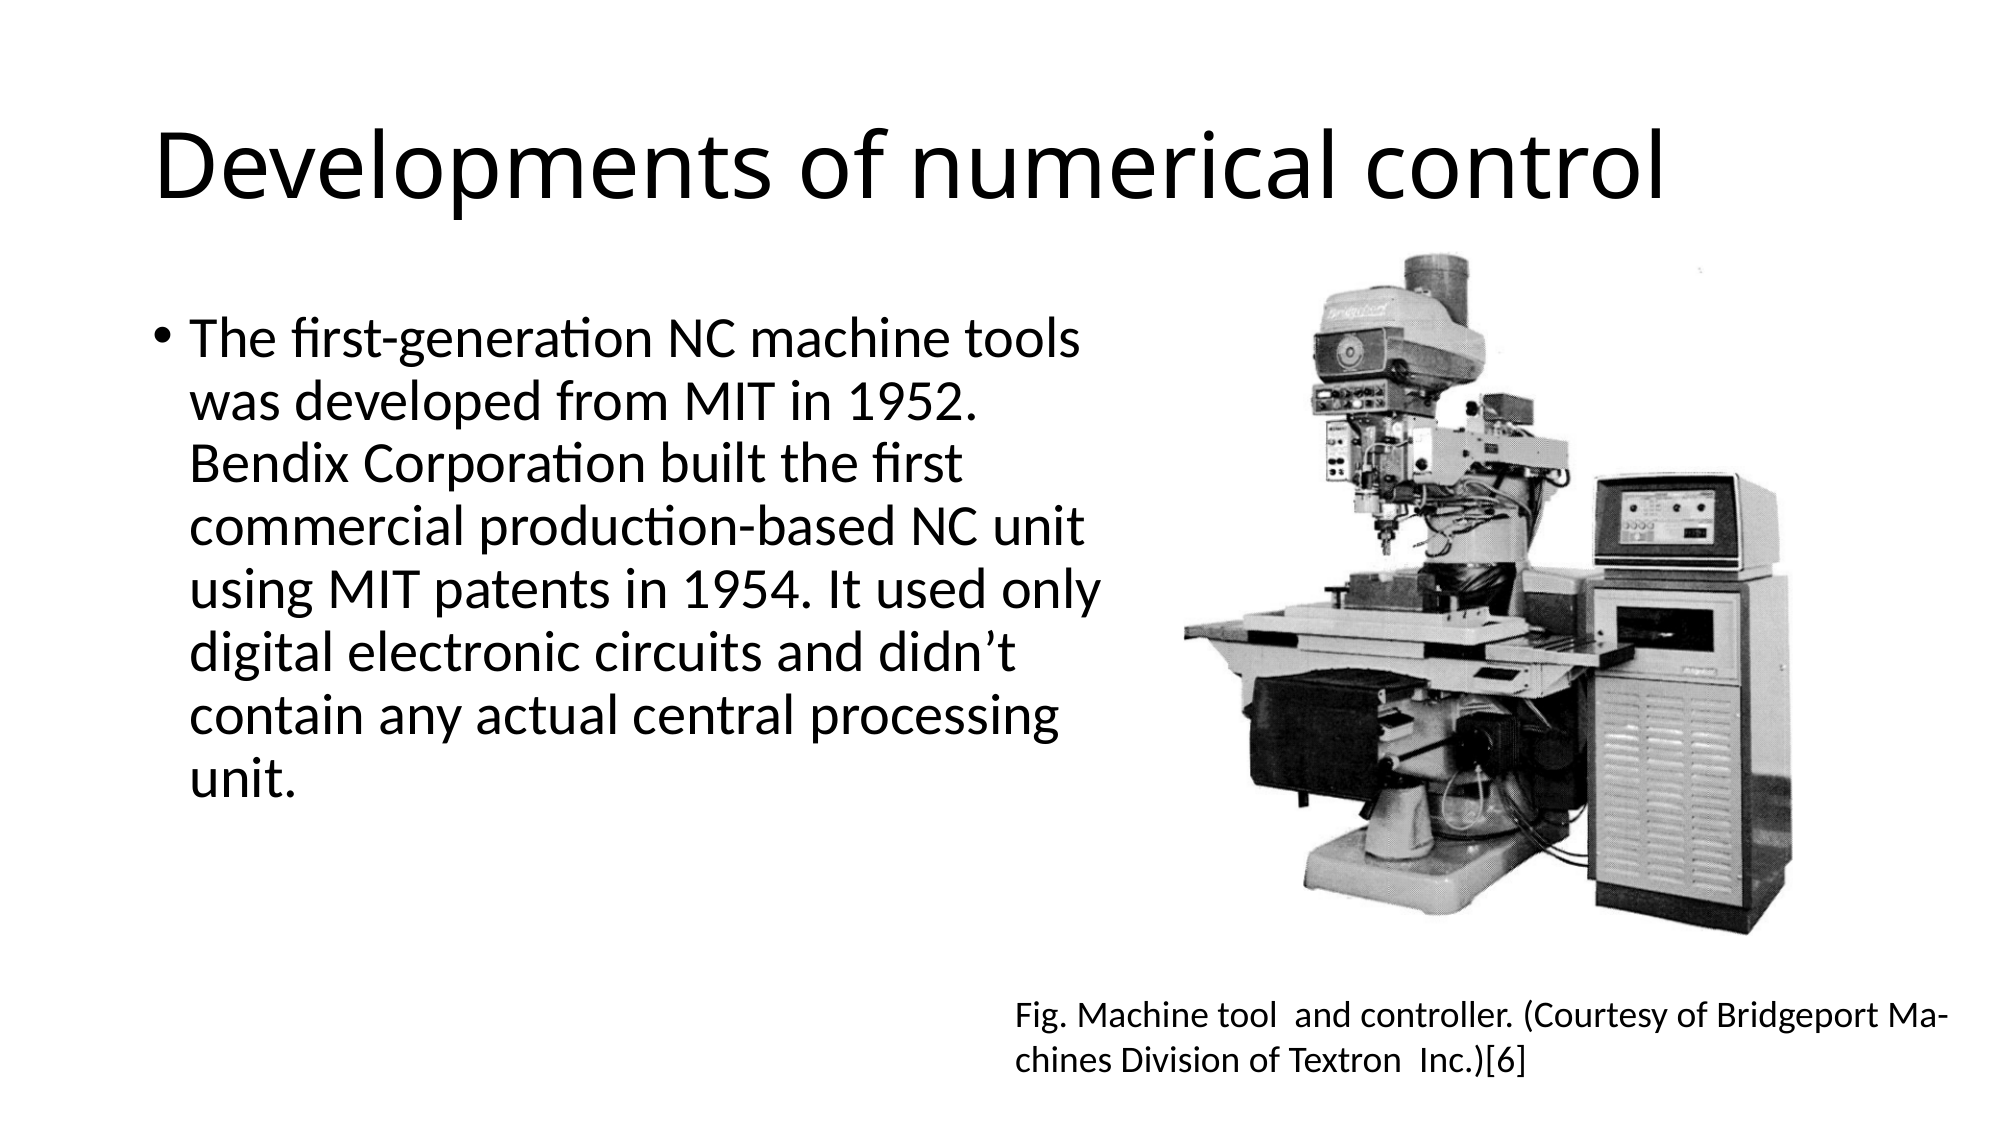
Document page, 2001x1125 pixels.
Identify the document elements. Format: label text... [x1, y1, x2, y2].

picture [1177, 251, 1803, 940]
title Developments of numerical control [137, 59, 1863, 278]
text_box Fig. Machine tool and controller. (Courtesy of Bridgeport Ma- chines Division of Textron Inc.)[6] [1000, 982, 1965, 1088]
list The first-generation NC machine tools was developed from MIT in 1952. Bendix Corporation built the first commercial production-based NC unit using MIT patents in 1954. It used only digital electronic circuits and didn’t contain any actual central processing unit. [137, 299, 1153, 1014]
